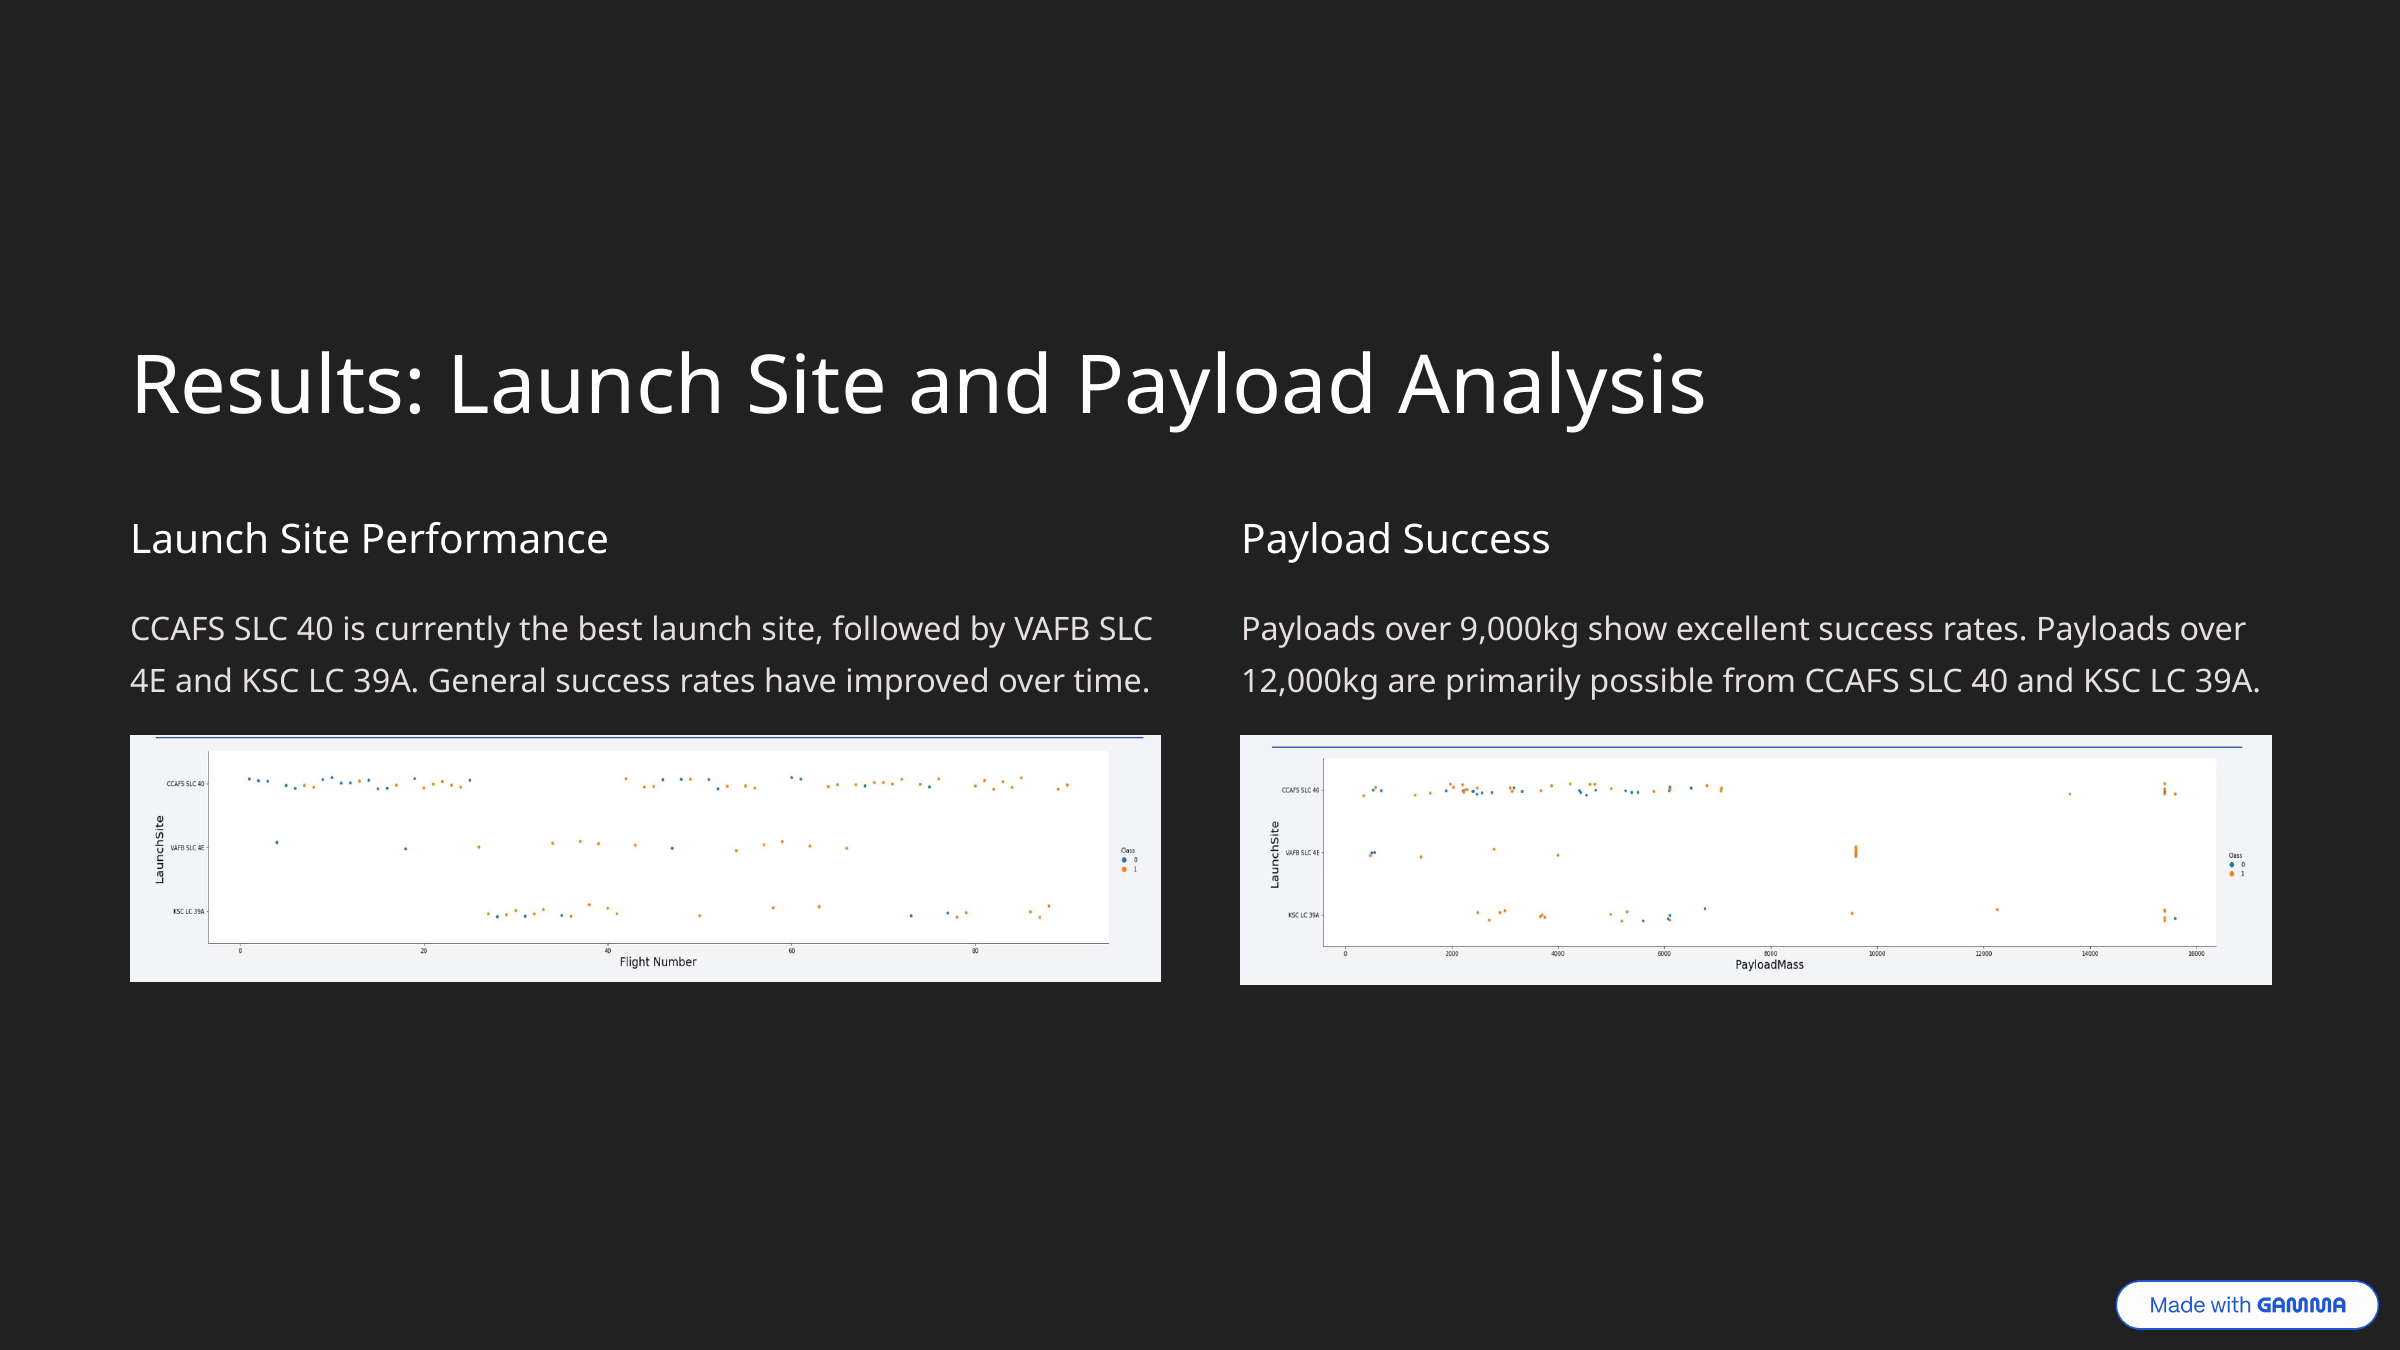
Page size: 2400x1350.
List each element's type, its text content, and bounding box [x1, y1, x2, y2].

text_box Payloads over 9,000kg show excellent success rates. Payloads over 12,000kg are primarily possible from CCAFS SLC 40 and KSC LC 39A. [1240, 594, 2272, 699]
picture [1240, 735, 2272, 985]
text_box Results: Launch Site and Payload Analysis [130, 328, 2133, 430]
text_box Payload Success [1240, 511, 1648, 563]
text_box Launch Site Performance [130, 511, 692, 563]
picture [2106, 1271, 2389, 1339]
picture [130, 735, 1161, 982]
text_box CCAFS SLC 40 is currently the best launch site, followed by VAFB SLC 4E and KSC LC 39A. General success rates have improved over time. [130, 594, 1161, 699]
